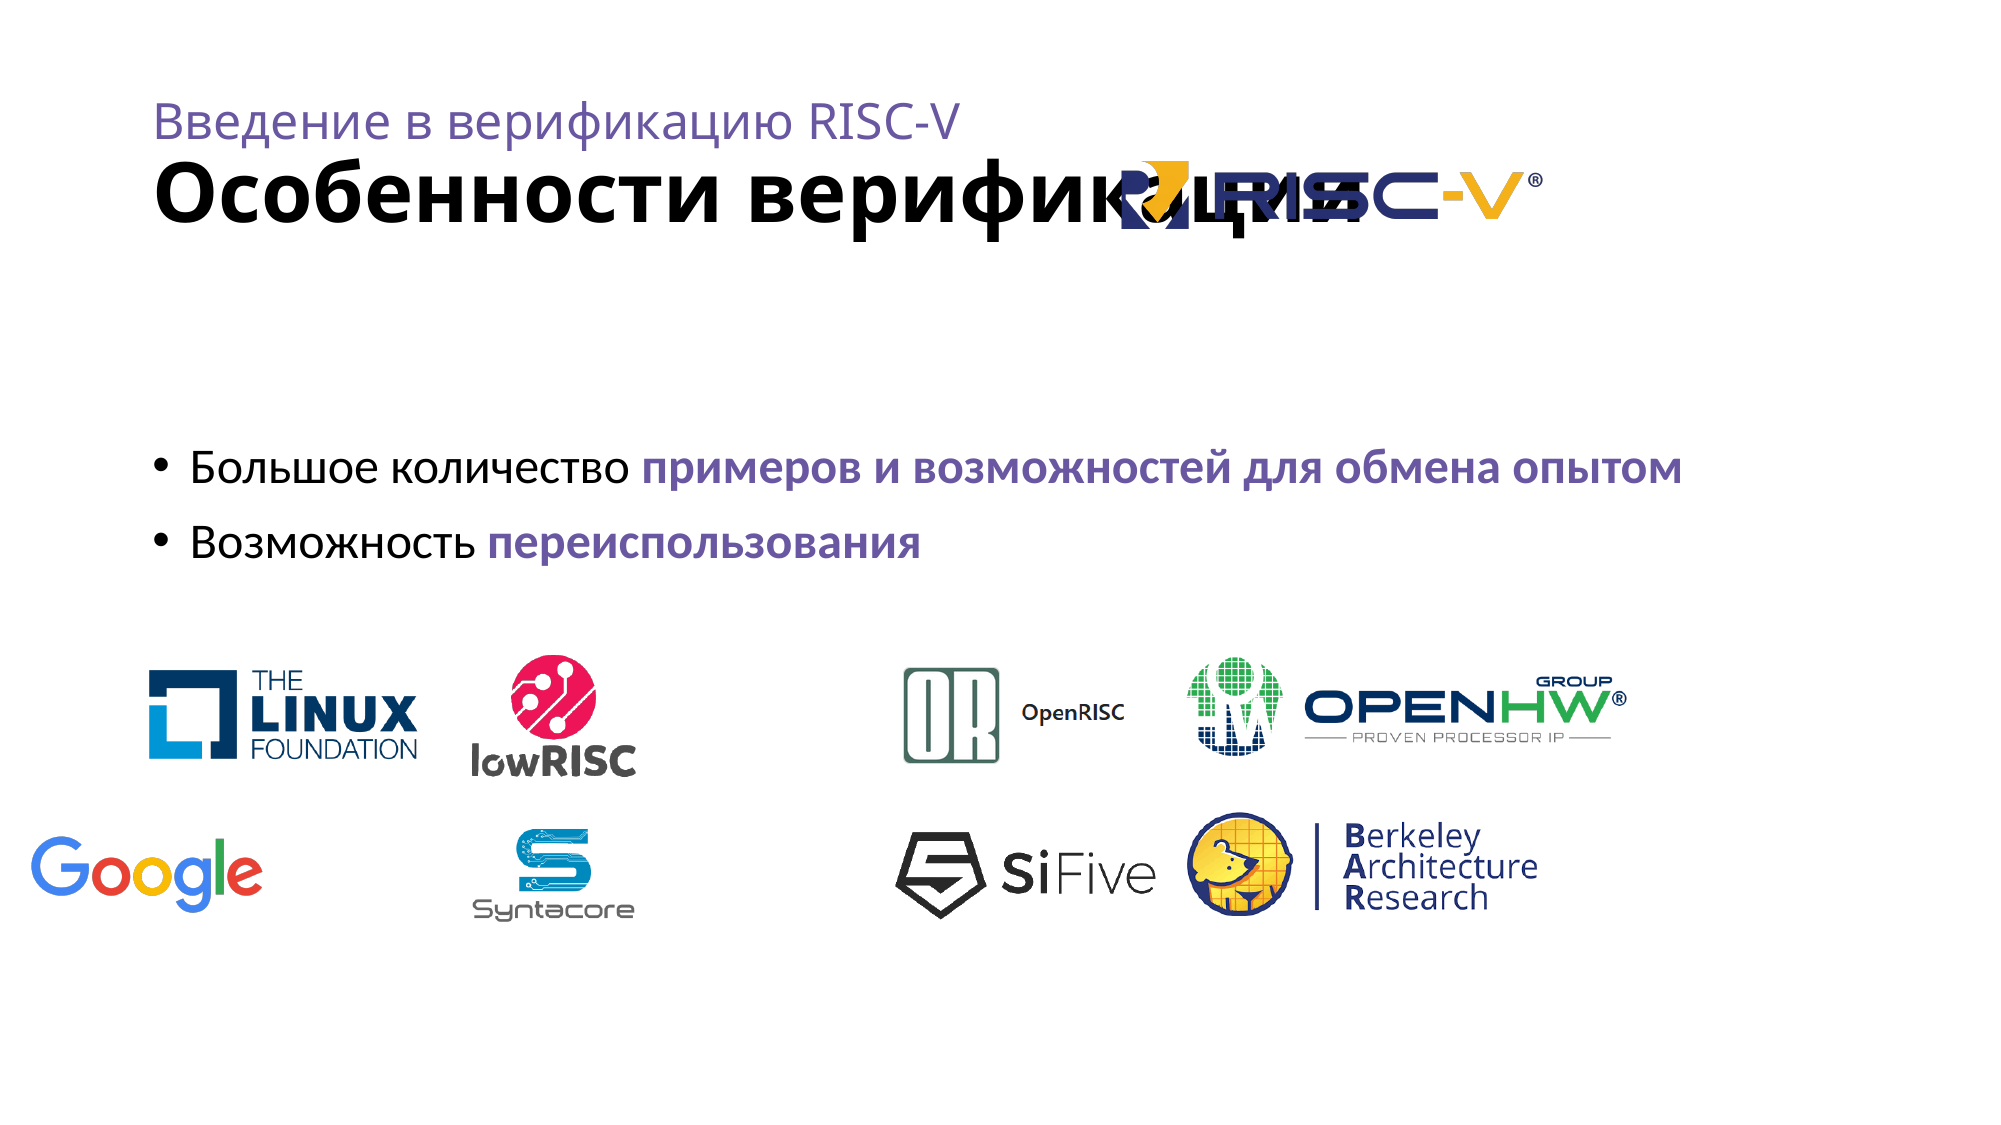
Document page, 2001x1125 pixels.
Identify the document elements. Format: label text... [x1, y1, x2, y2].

text_box Большое количество примеров и возможностей для обмена опытом Возможность переиспользования [137, 277, 1863, 992]
picture [1182, 653, 1631, 760]
picture [31, 836, 264, 915]
picture [895, 661, 1137, 770]
picture [1121, 161, 1543, 229]
picture [880, 799, 1170, 952]
picture [147, 668, 418, 760]
title Введение в верификацию RISC-V Особенности верификации [137, 59, 1863, 277]
picture [1187, 812, 1537, 916]
picture [453, 616, 653, 963]
